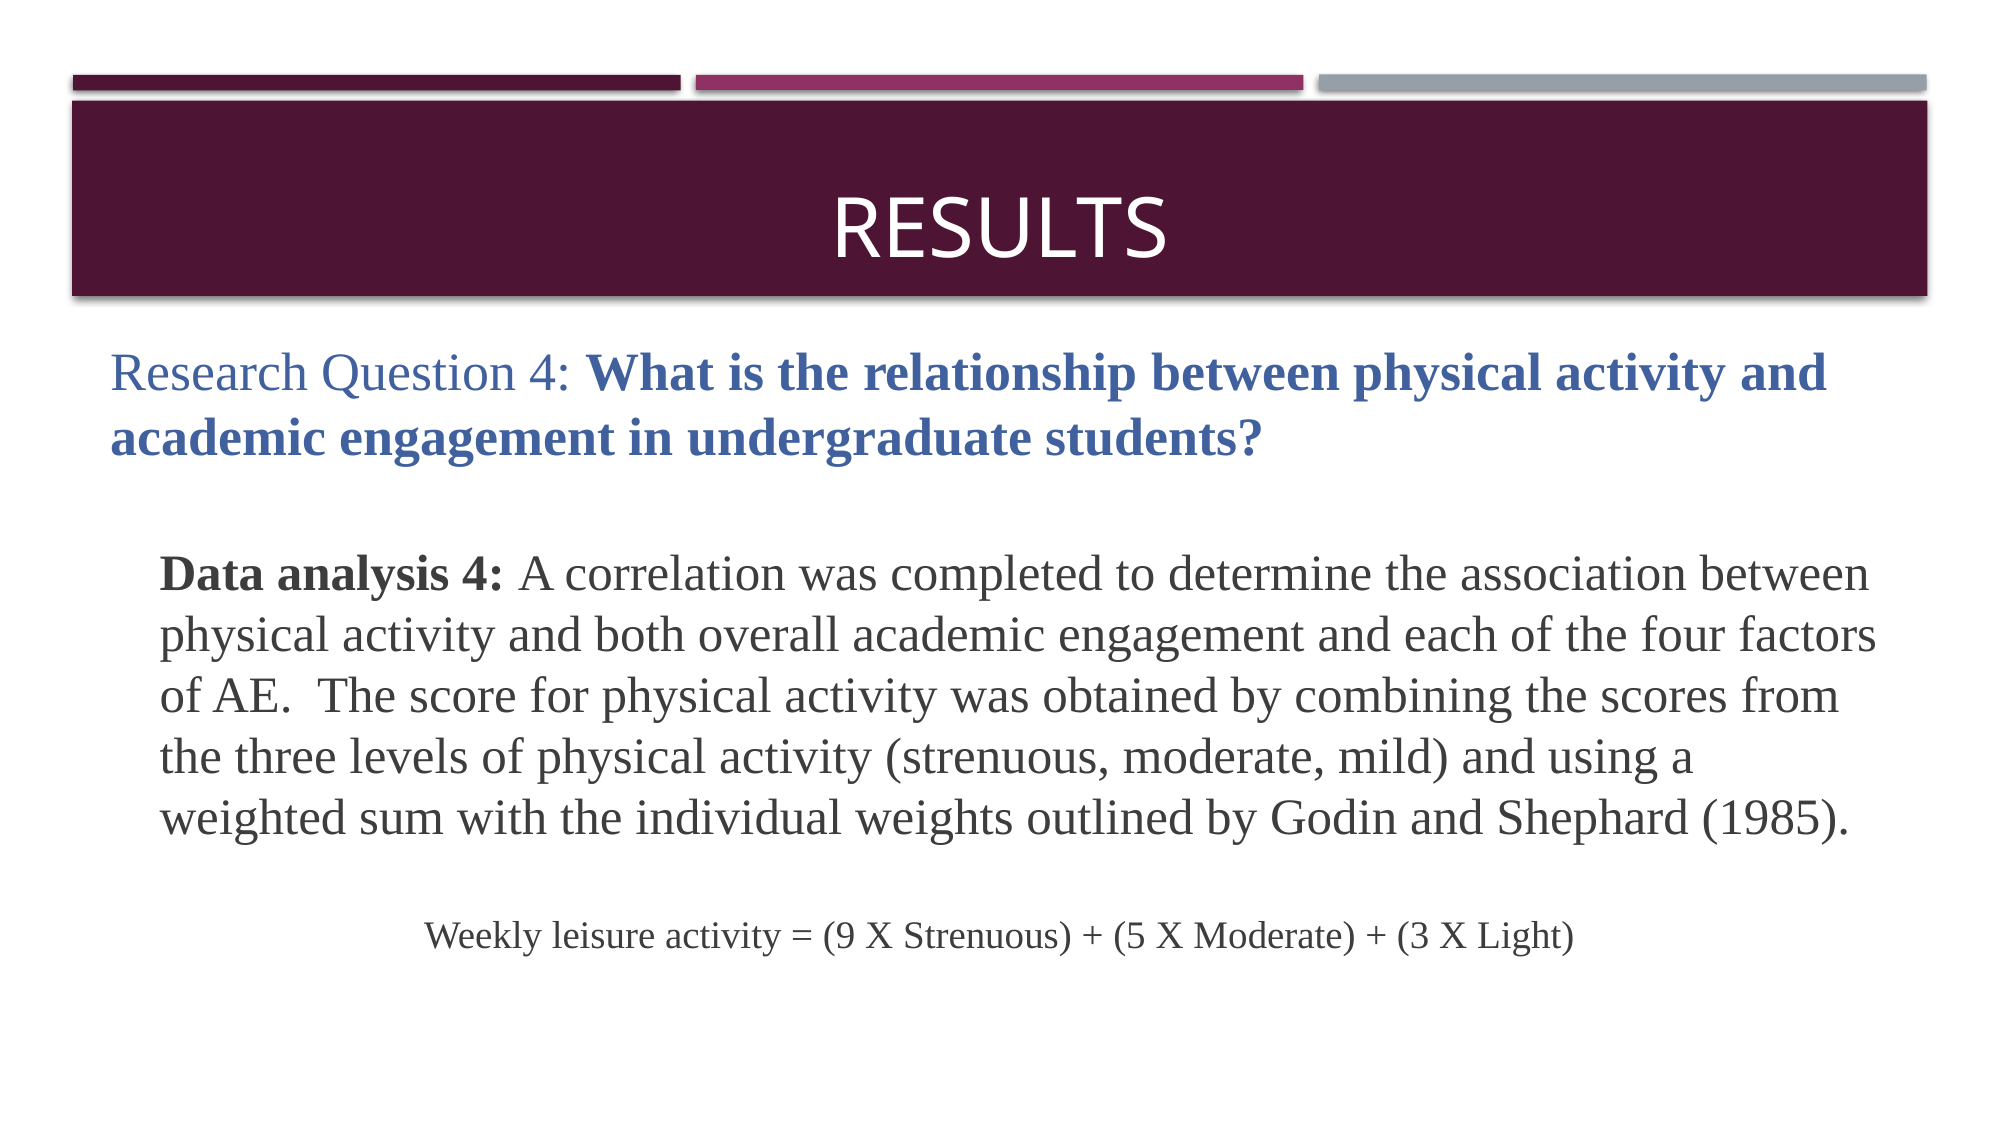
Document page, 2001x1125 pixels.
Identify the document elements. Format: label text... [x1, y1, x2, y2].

title results [95, 115, 1905, 282]
list Research Question 4: What is the relationship between physical activity and academic engagement in undergraduate students? Data analysis 4: A correlation was completed to determine the association between physical activity and both overall academic engagement and each of the four factors of AE. The score for physical activity was obtained by combining the scores from the three levels of physical activity (strenuous, moderate, mild) and using a weighted sum with the individual weights outlined by Godin and Shephard (1985). Weekly leisure activity = (9 X Strenuous) + (5 X Moderate) + (3 X Light) [95, 329, 1905, 1119]
